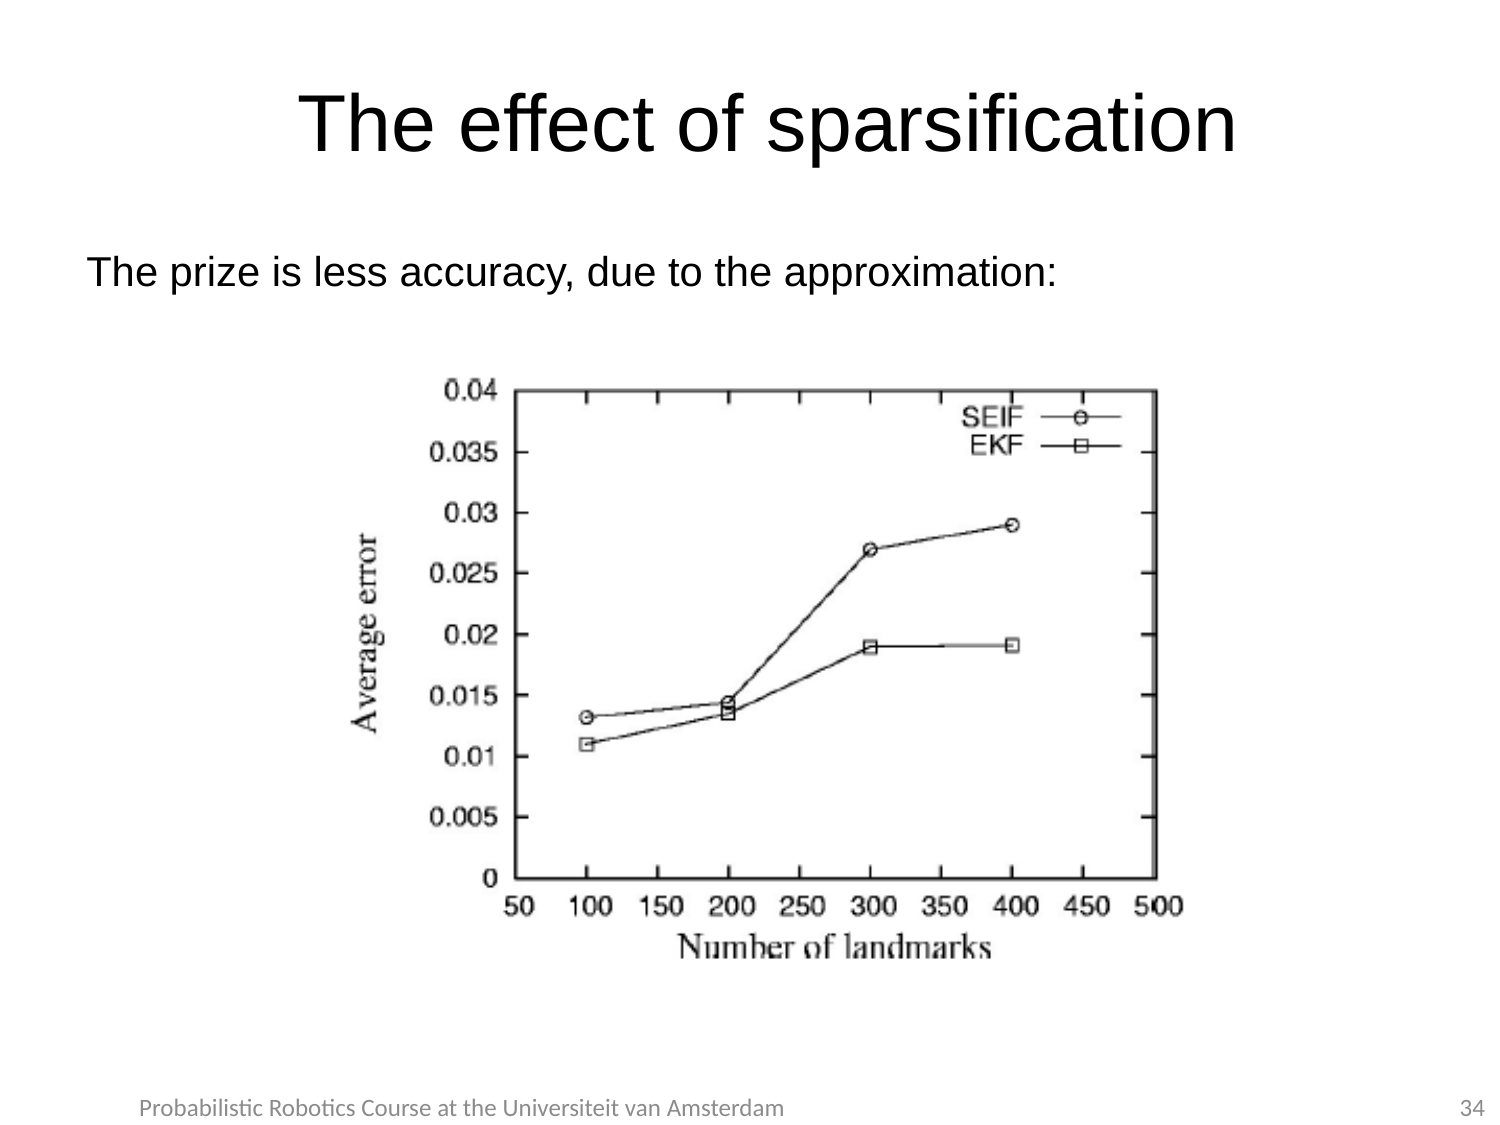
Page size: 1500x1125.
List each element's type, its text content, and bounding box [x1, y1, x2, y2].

picture [320, 339, 1219, 980]
slide_number 34 [1187, 1087, 1500, 1125]
list The prize is less accuracy, due to the approximation: [71, 237, 1445, 1077]
footer Probabilistic Robotics Course at the Universiteit van Amsterdam [0, 1087, 925, 1125]
title The effect of sparsification [112, 62, 1425, 175]
